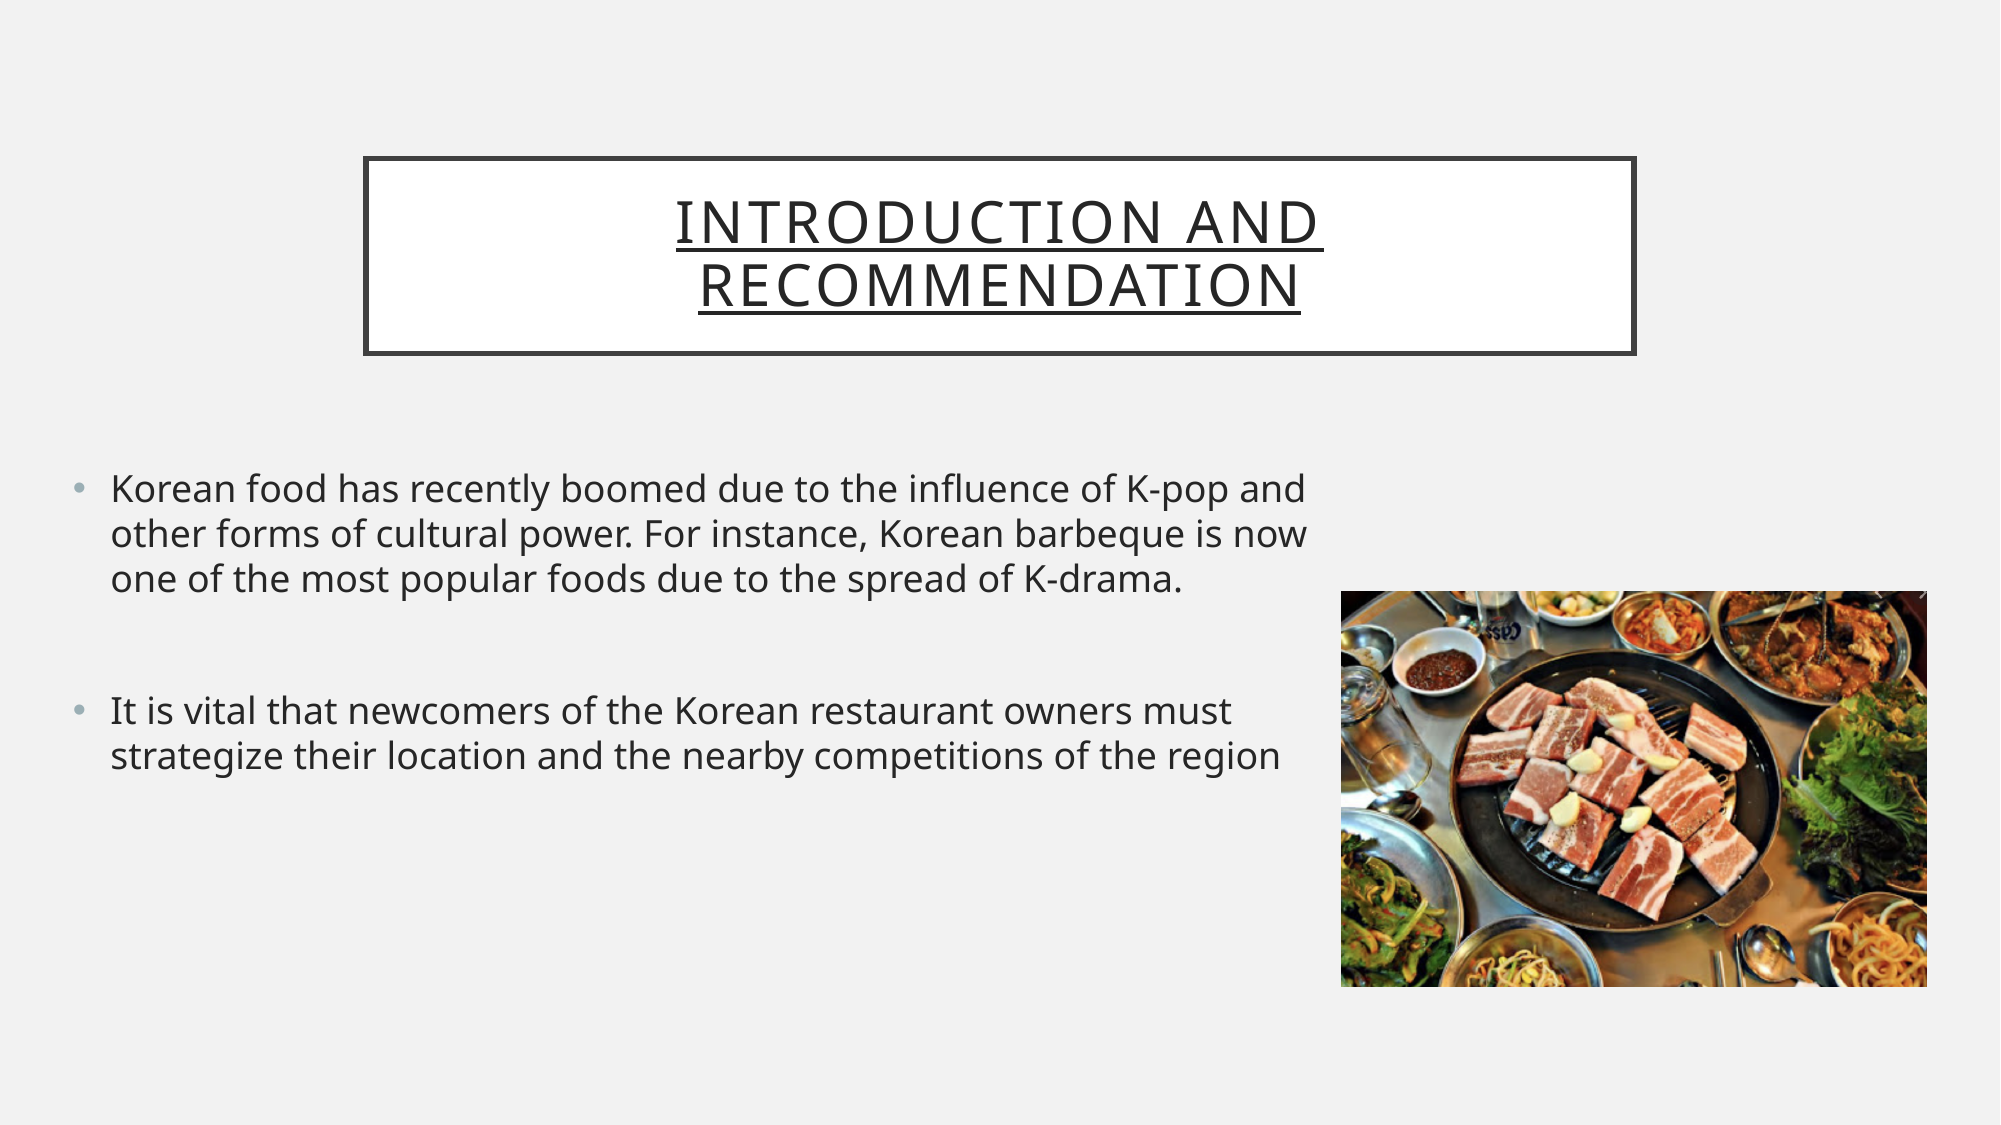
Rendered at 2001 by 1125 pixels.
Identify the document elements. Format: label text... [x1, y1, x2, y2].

title Introduction and Recommendation [363, 156, 1637, 356]
list Korean food has recently boomed due to the influence of K-pop and other forms of cultural power. For instance, Korean barbeque is now one of the most popular foods due to the spread of K-drama. It is vital that newcomers of the Korean restaurant owners must strategize their location and the nearby competitions of the region [57, 457, 1326, 967]
picture [1341, 591, 1927, 987]
